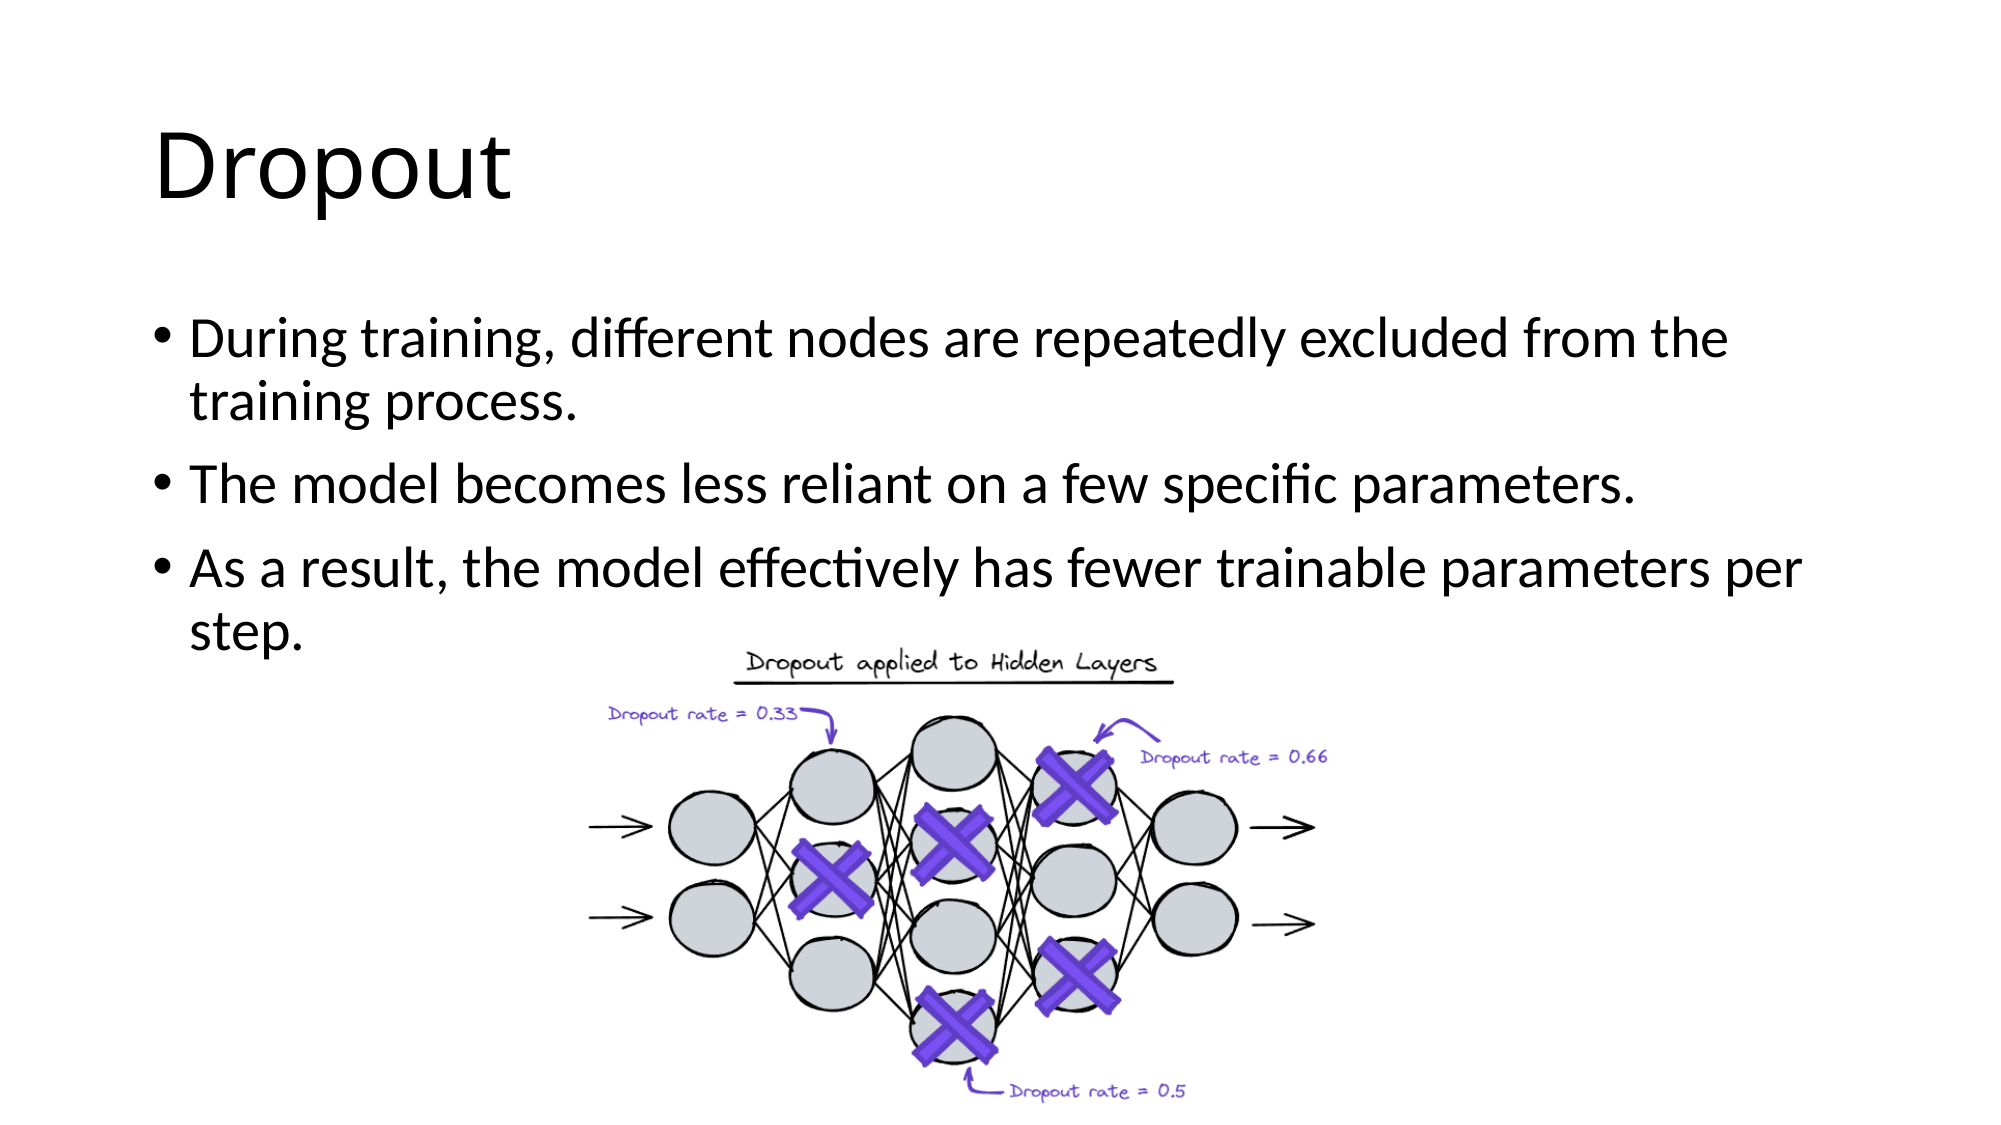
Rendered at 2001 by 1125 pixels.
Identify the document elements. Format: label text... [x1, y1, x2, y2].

picture [554, 631, 1404, 1108]
list During training, different nodes are repeatedly excluded from the training process. The model becomes less reliant on a few specific parameters. As a result, the model effectively has fewer trainable parameters per step. [137, 299, 1863, 1014]
title Dropout [137, 59, 1863, 278]
